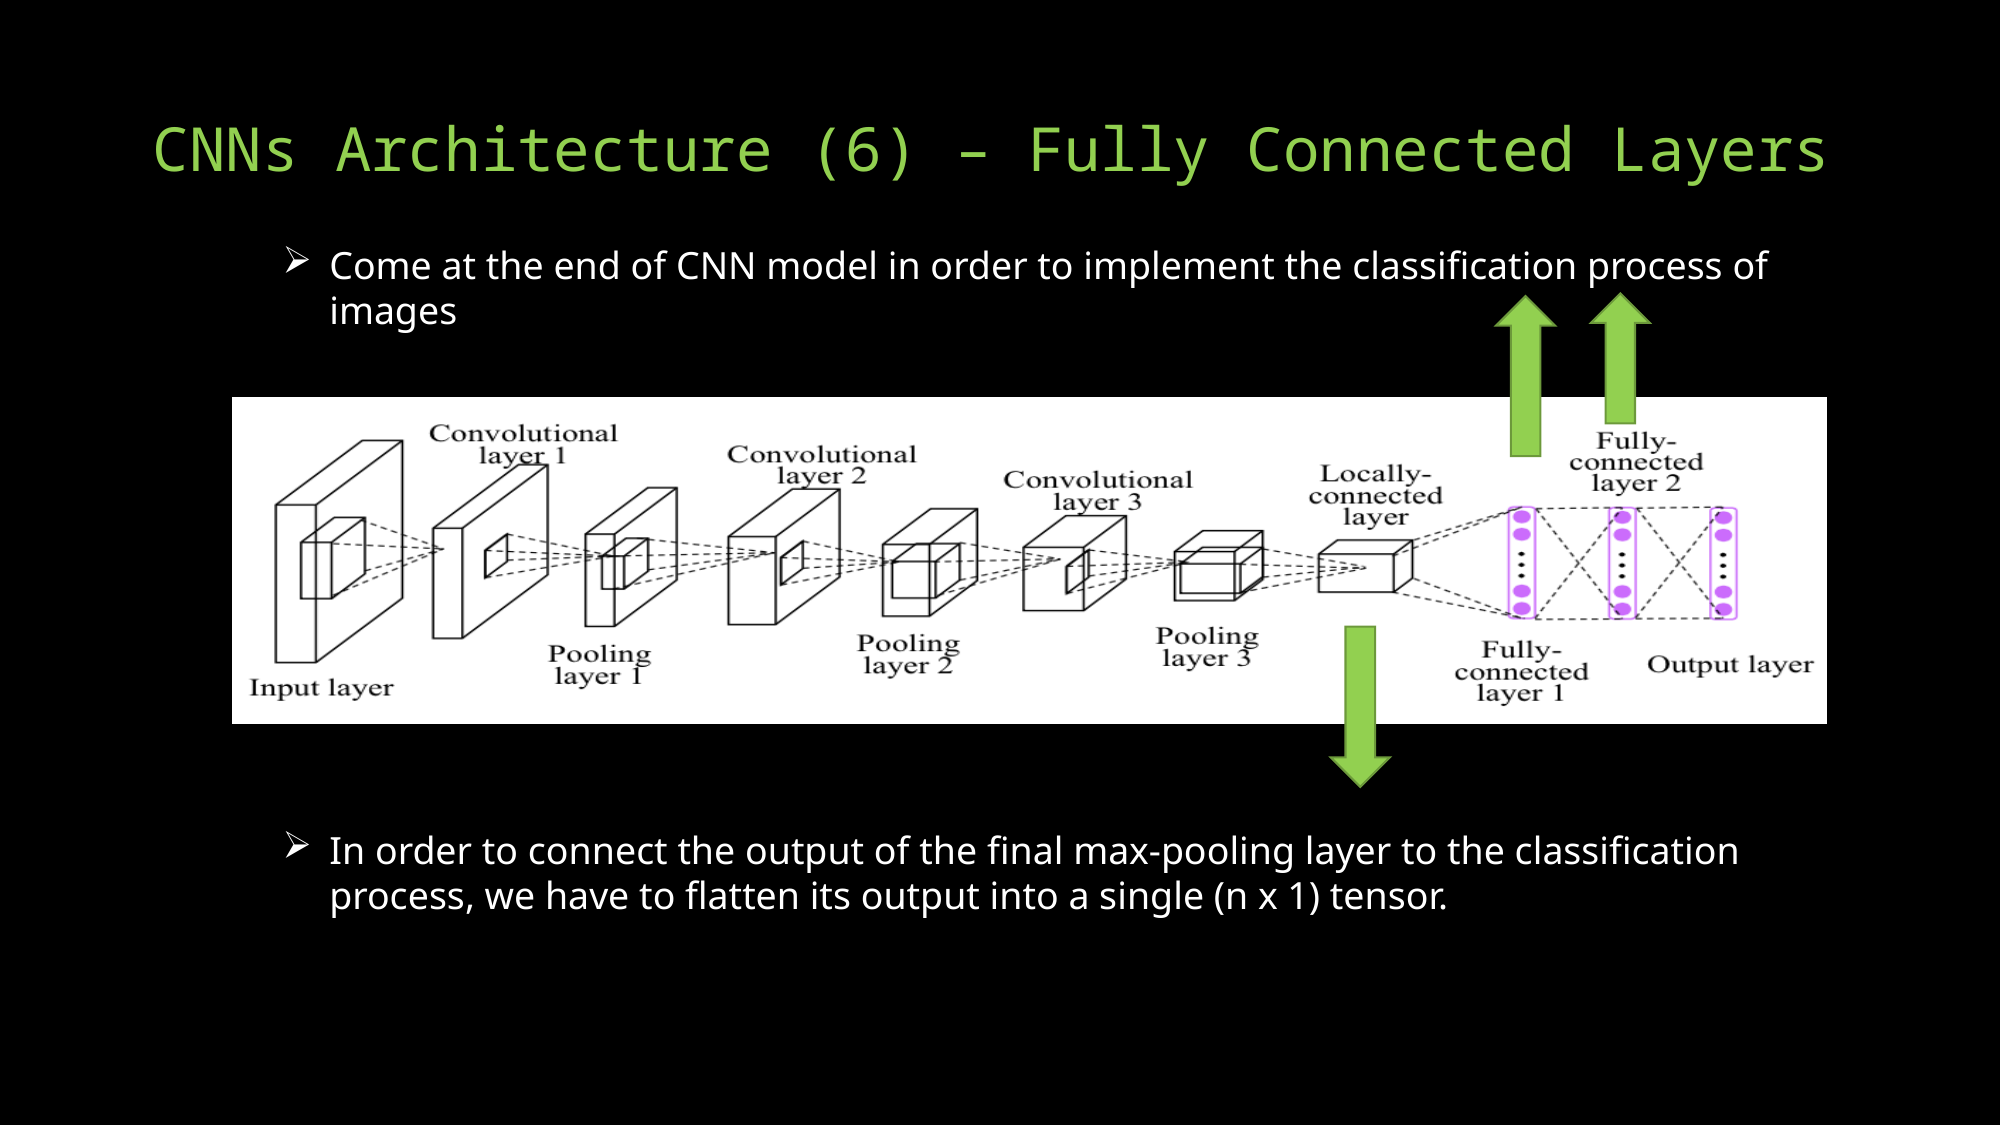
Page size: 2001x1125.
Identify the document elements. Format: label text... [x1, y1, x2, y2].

text_box Come at the end of CNN model in order to implement the classification process of images [267, 234, 1792, 340]
title CNNs Architecture (6) – Fully Connected Layers [137, 61, 1957, 193]
text_box [1328, 724, 1393, 789]
text_box [1588, 291, 1653, 397]
text_box [1493, 294, 1558, 397]
picture [232, 397, 1827, 724]
text_box In order to connect the output of the final max-pooling layer to the classification process, we have to flatten its output into a single (n x 1) tensor. [267, 775, 1792, 970]
